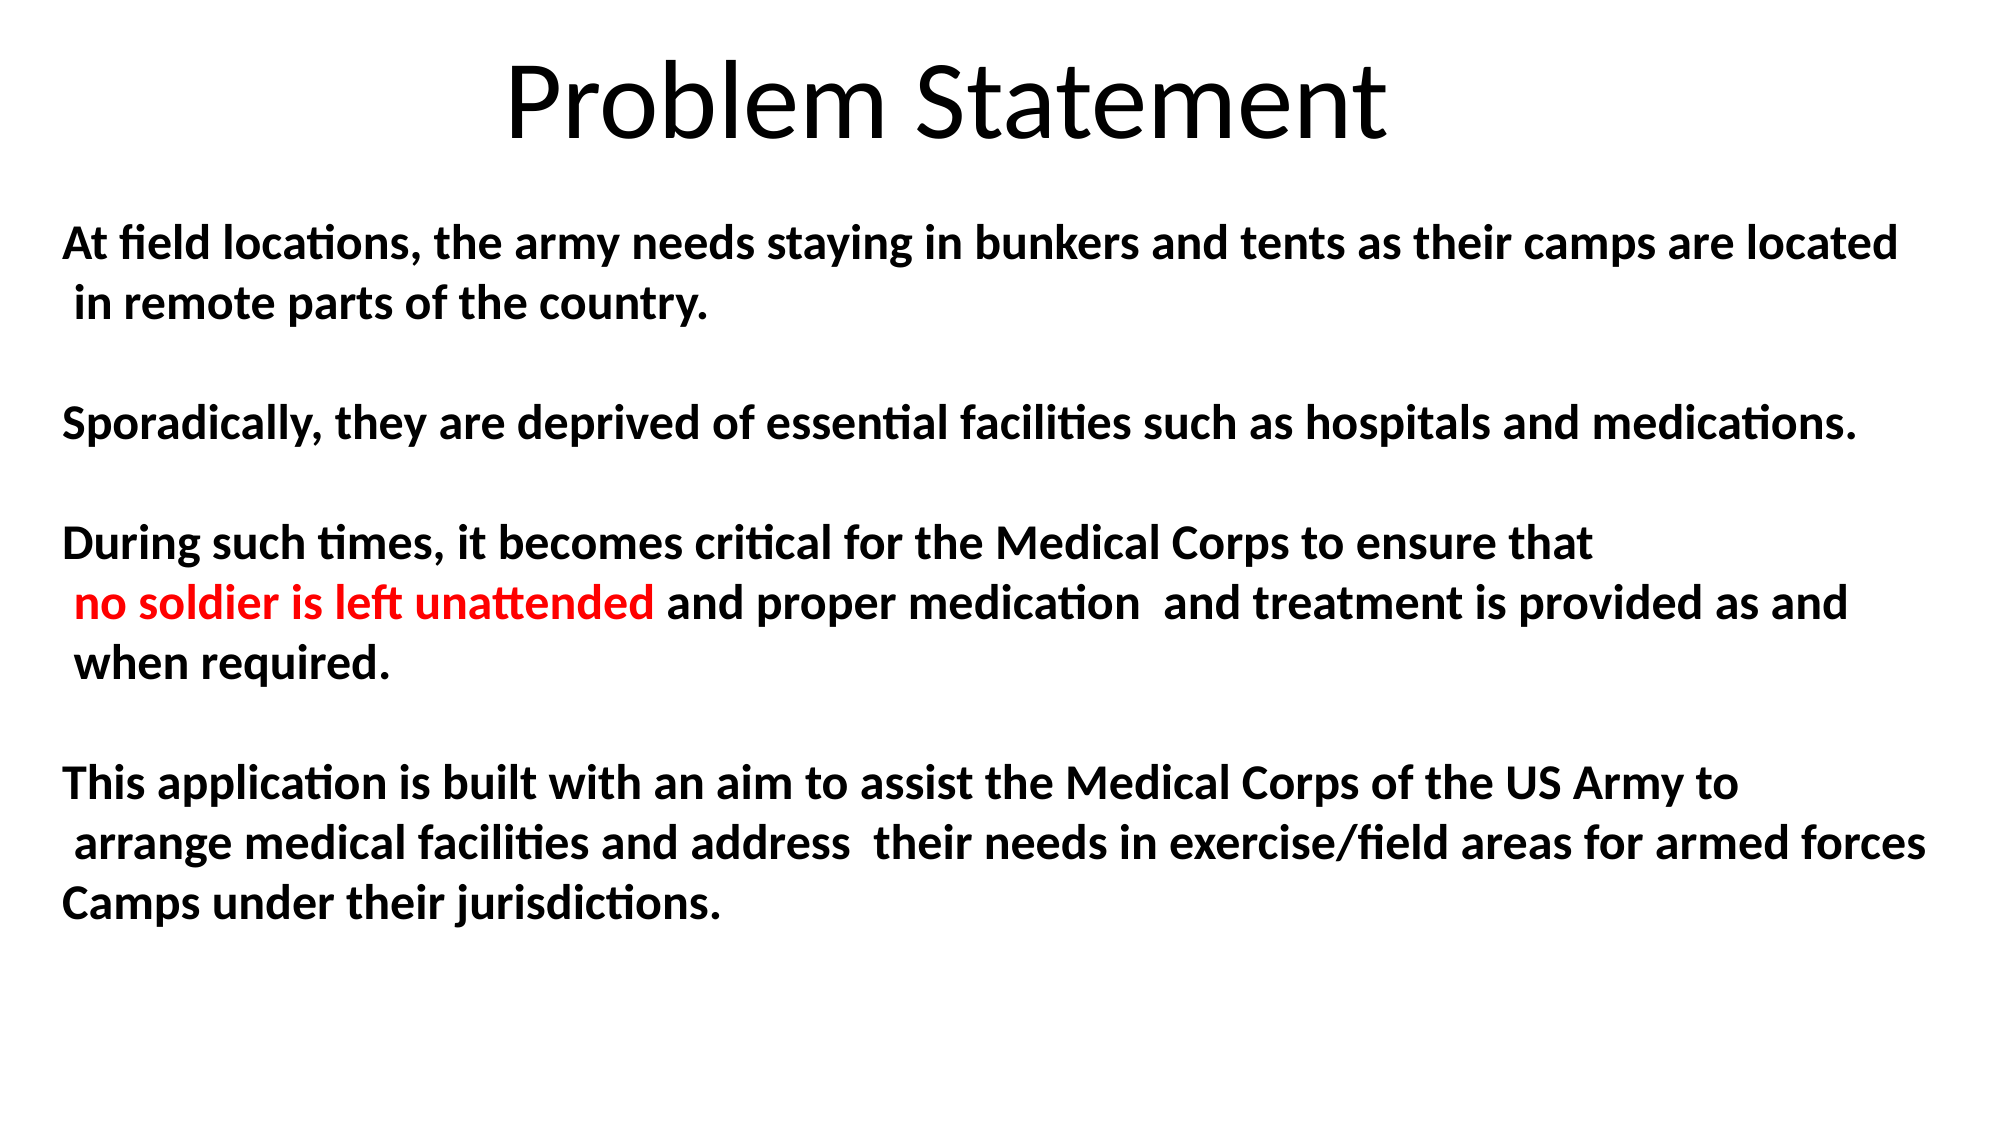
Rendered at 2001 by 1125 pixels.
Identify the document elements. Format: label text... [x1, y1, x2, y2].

text_box At field locations, the army needs staying in bunkers and tents as their camps are located in remote parts of the country. Sporadically, they are deprived of essential facilities such as hospitals and medications. During such times, it becomes critical for the Medical Corps to ensure that no soldier is left unattended and proper medication and treatment is provided as and when required. This application is built with an aim to assist the Medical Corps of the US Army to arrange medical facilities and address their needs in exercise/field areas for armed forces Camps under their jurisdictions. [47, 202, 1954, 982]
text_box Problem Statement [489, 18, 1405, 169]
